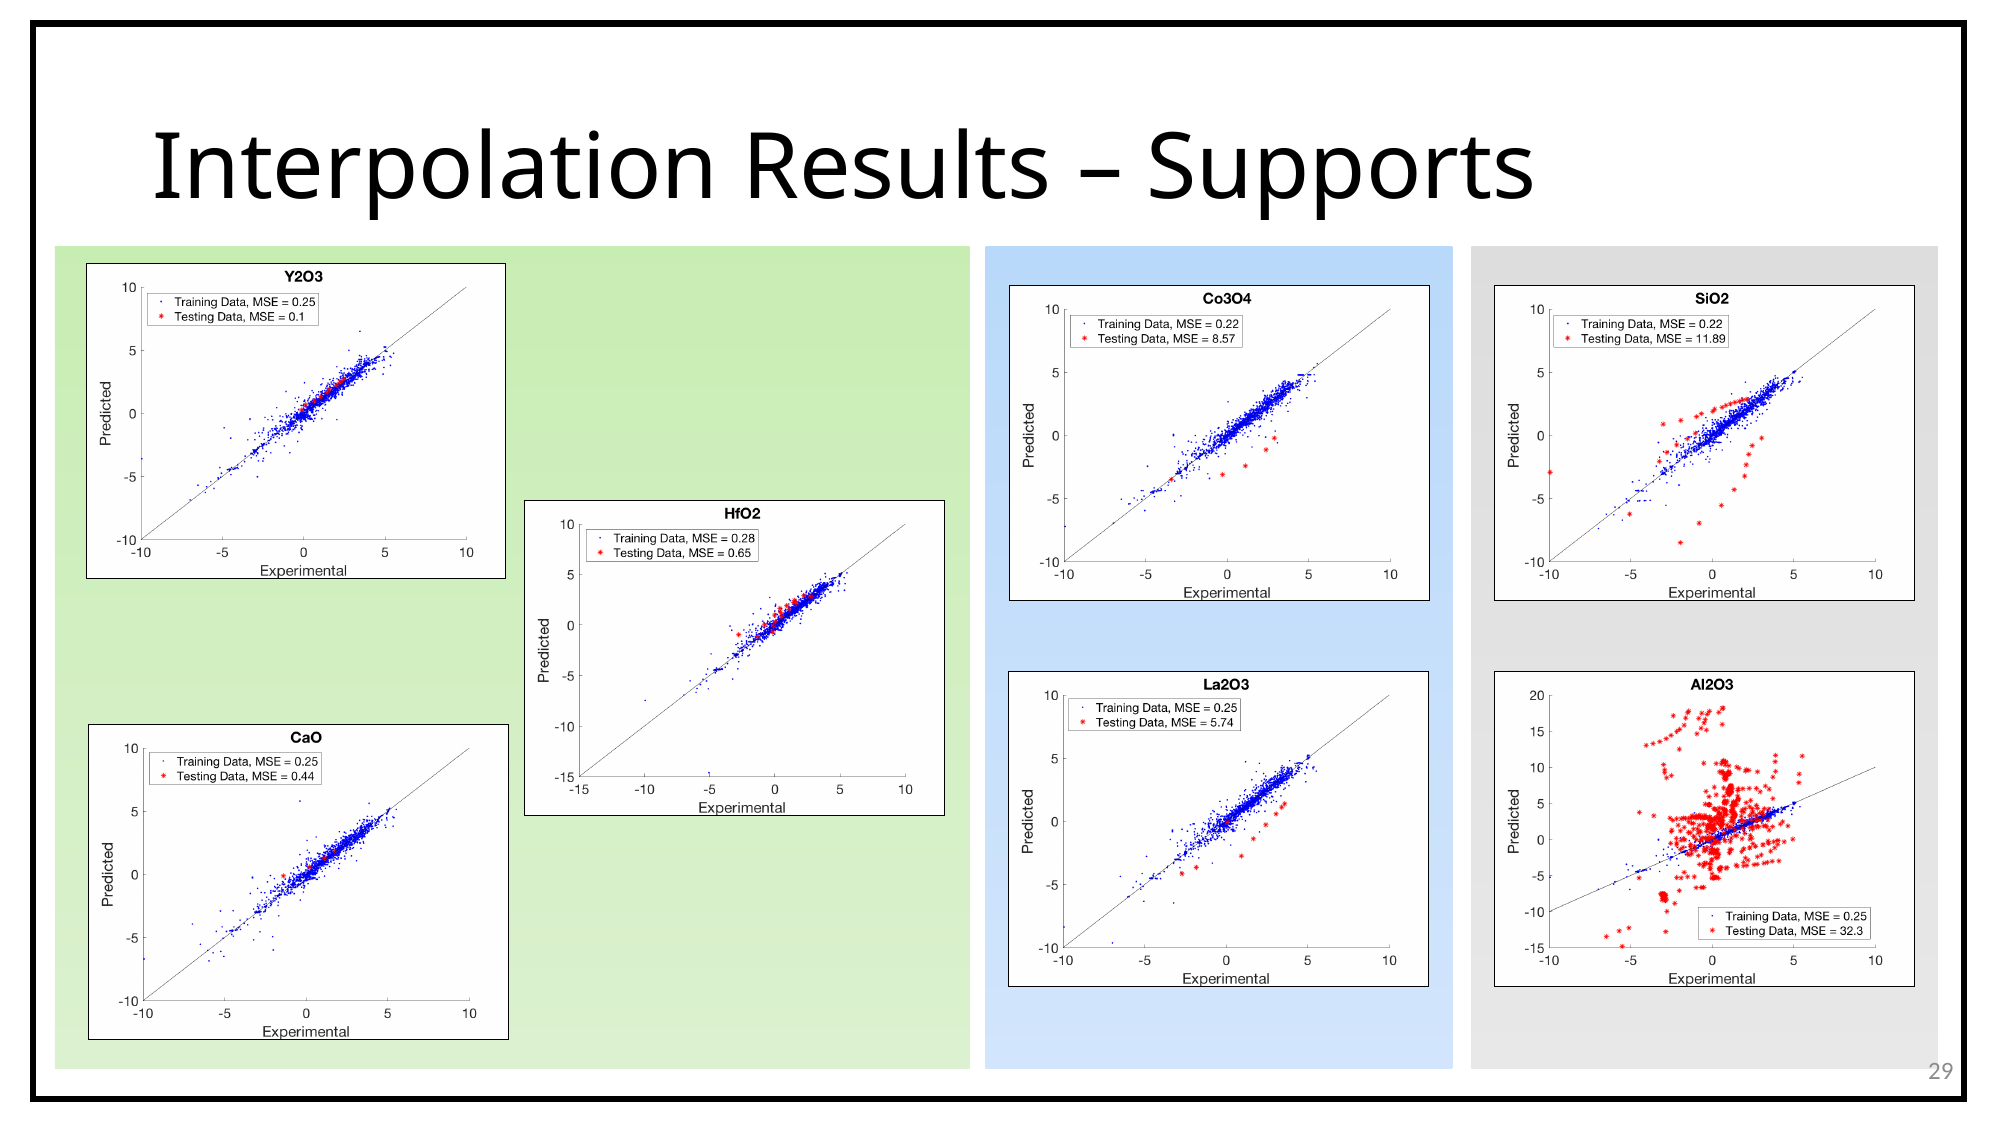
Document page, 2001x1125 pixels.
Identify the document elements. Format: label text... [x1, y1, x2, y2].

picture [88, 724, 509, 1040]
picture [1494, 671, 1915, 987]
picture [1494, 285, 1915, 601]
text_box [32, 22, 1965, 1100]
slide_number 29 [1965, 1039, 1969, 1100]
picture [1008, 671, 1429, 987]
picture [1008, 285, 1429, 601]
picture [85, 263, 506, 579]
picture [524, 500, 945, 816]
